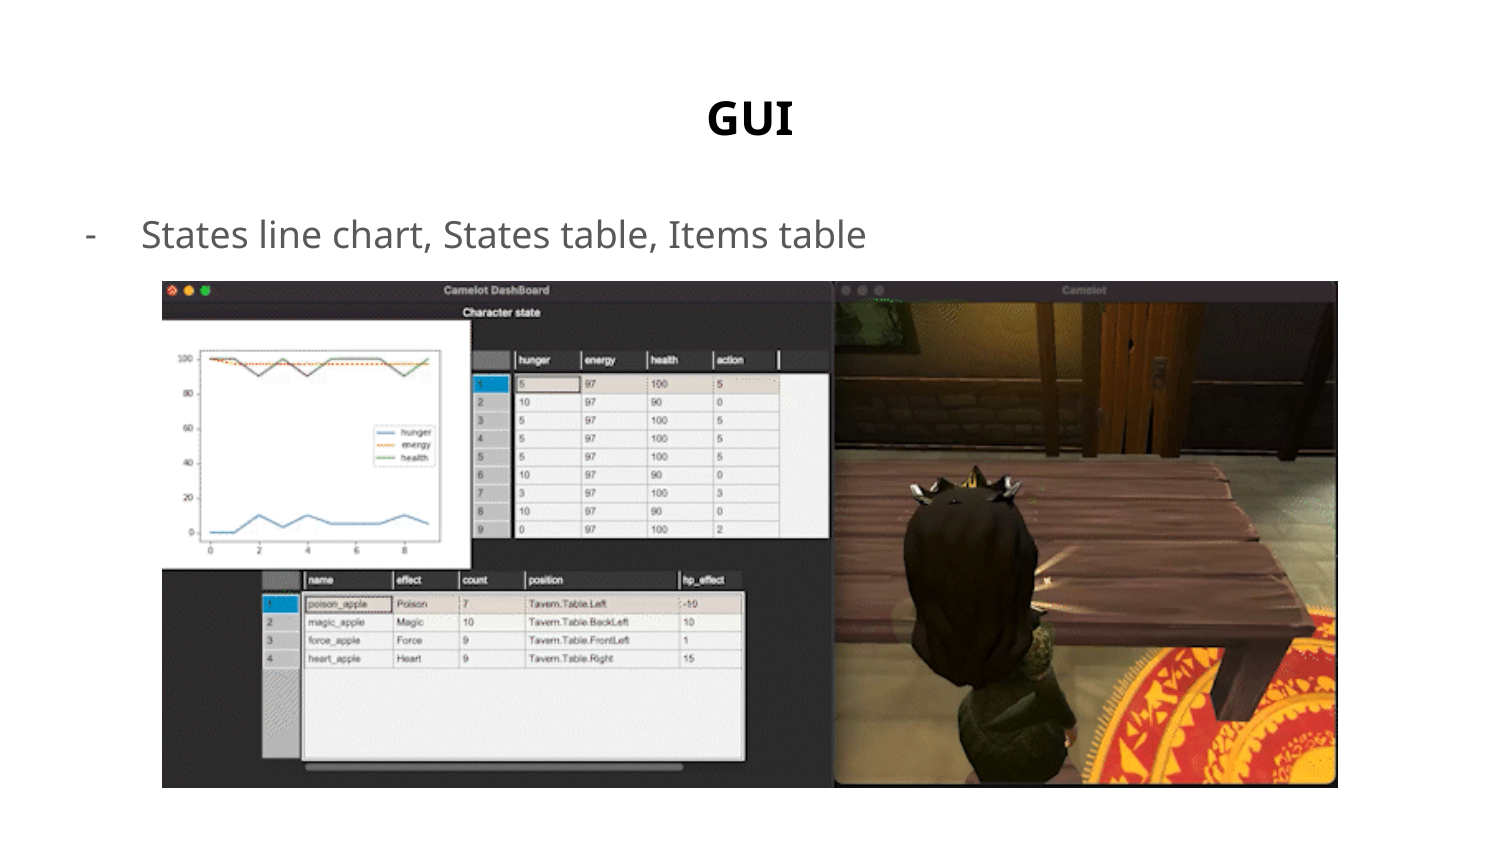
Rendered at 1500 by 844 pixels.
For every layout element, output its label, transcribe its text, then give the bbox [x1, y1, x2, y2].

text_box GUI [51, 72, 1449, 167]
list States line chart, States table, Items table [51, 189, 1449, 822]
picture [162, 281, 1338, 789]
